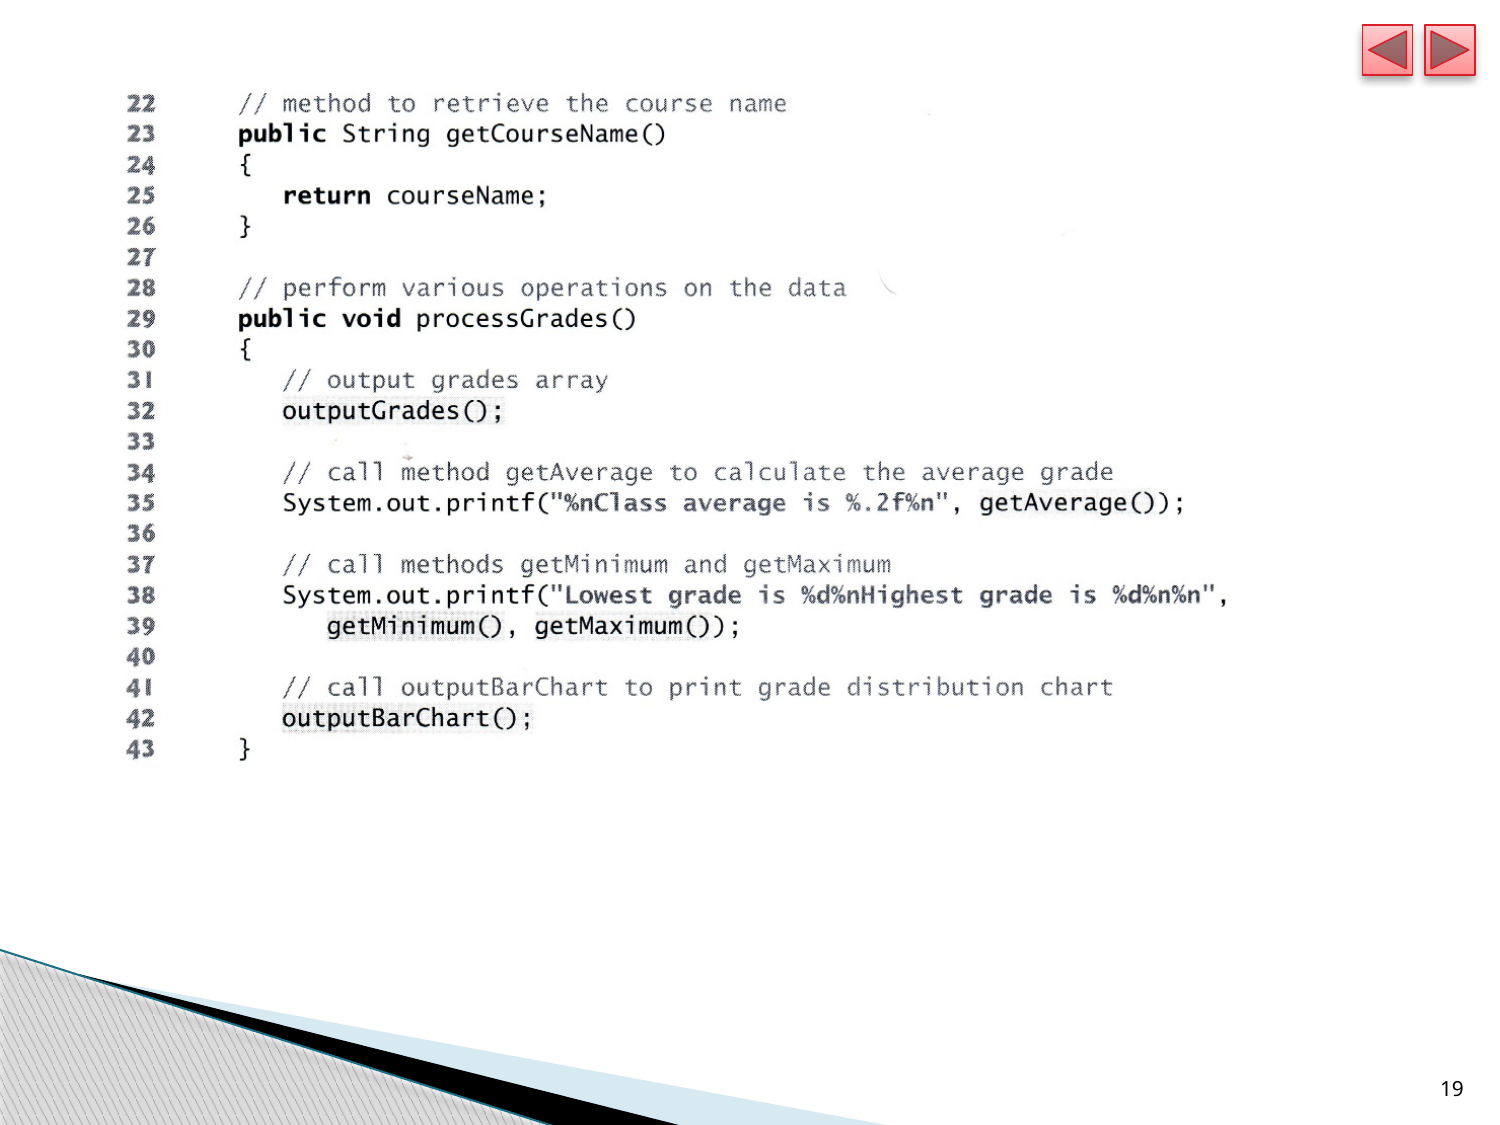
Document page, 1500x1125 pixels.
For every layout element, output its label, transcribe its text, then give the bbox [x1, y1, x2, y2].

slide_number 19 [1418, 1051, 1479, 1112]
picture [87, 86, 1313, 769]
